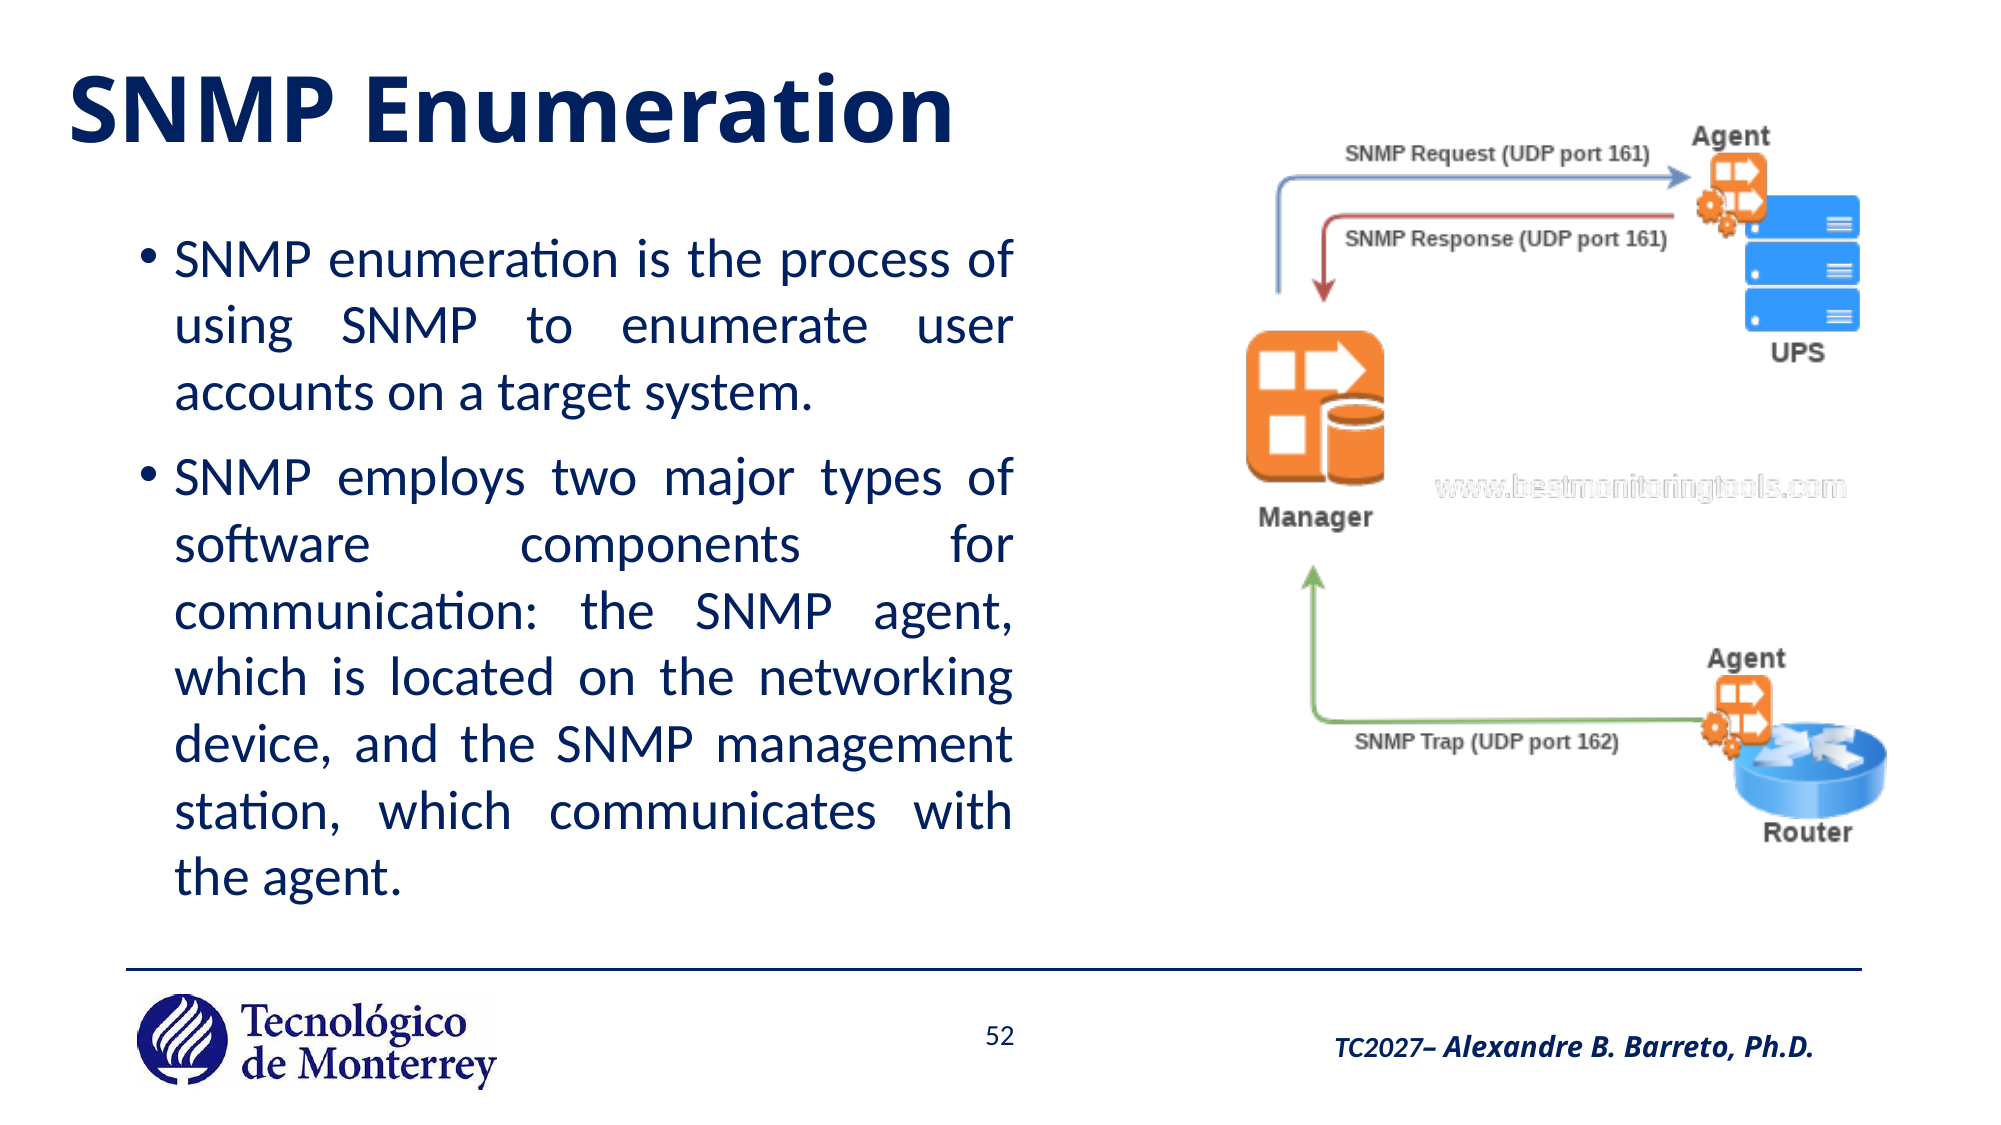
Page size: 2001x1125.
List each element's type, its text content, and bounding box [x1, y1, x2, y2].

picture [137, 994, 497, 1090]
picture [1244, 113, 1889, 851]
title SNMP Enumeration [53, 23, 1779, 204]
list SNMP enumeration is the process of using SNMP to enumerate user accounts on a target system. SNMP employs two major types of software components for communication: the SNMP agent, which is located on the networking device, and the SNMP management station, which communicates with the agent. [123, 214, 1030, 930]
